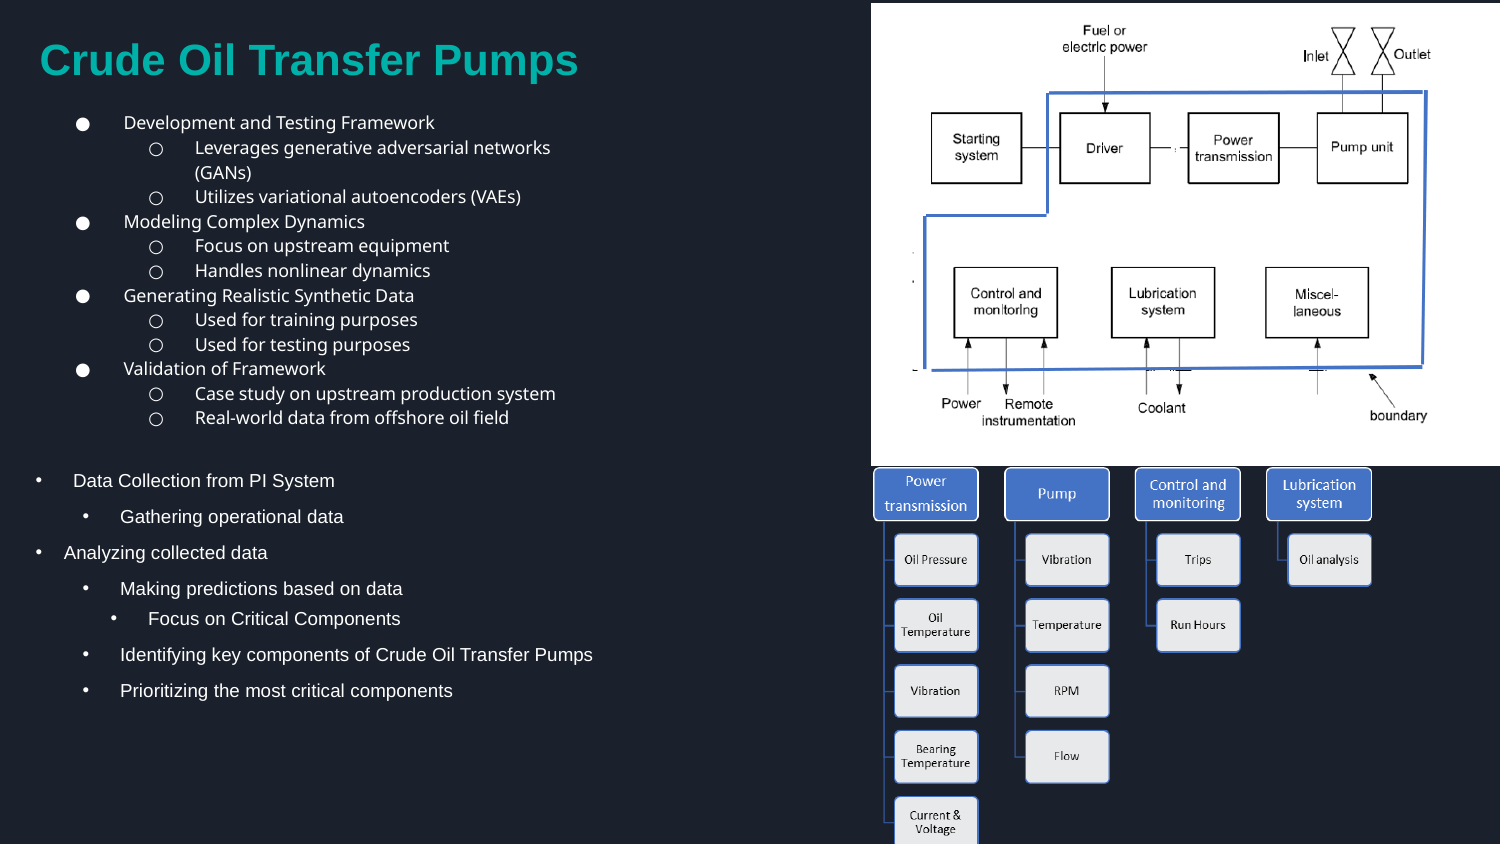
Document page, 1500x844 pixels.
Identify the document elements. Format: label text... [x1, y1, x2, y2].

list Development and Testing Framework Leverages generative adversarial networks (GANs) Utilizes variational autoencoders (VAEs) Modeling Complex Dynamics Focus on upstream equipment Handles nonlinear dynamics Generating Realistic Synthetic Data Used for training purposes Used for testing purposes Validation of Framework Case study on upstream production system Real-world data from offshore oil field [37, 94, 576, 465]
title Crude Oil Transfer Pumps [24, 13, 827, 103]
picture [871, 465, 1376, 844]
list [871, 3, 1500, 467]
text_box Data Collection from PI System Gathering operational data Analyzing collected data Making predictions based on data Focus on Critical Components Identifying key components of Crude Oil Transfer Pumps Prioritizing the most critical components [24, 465, 866, 844]
